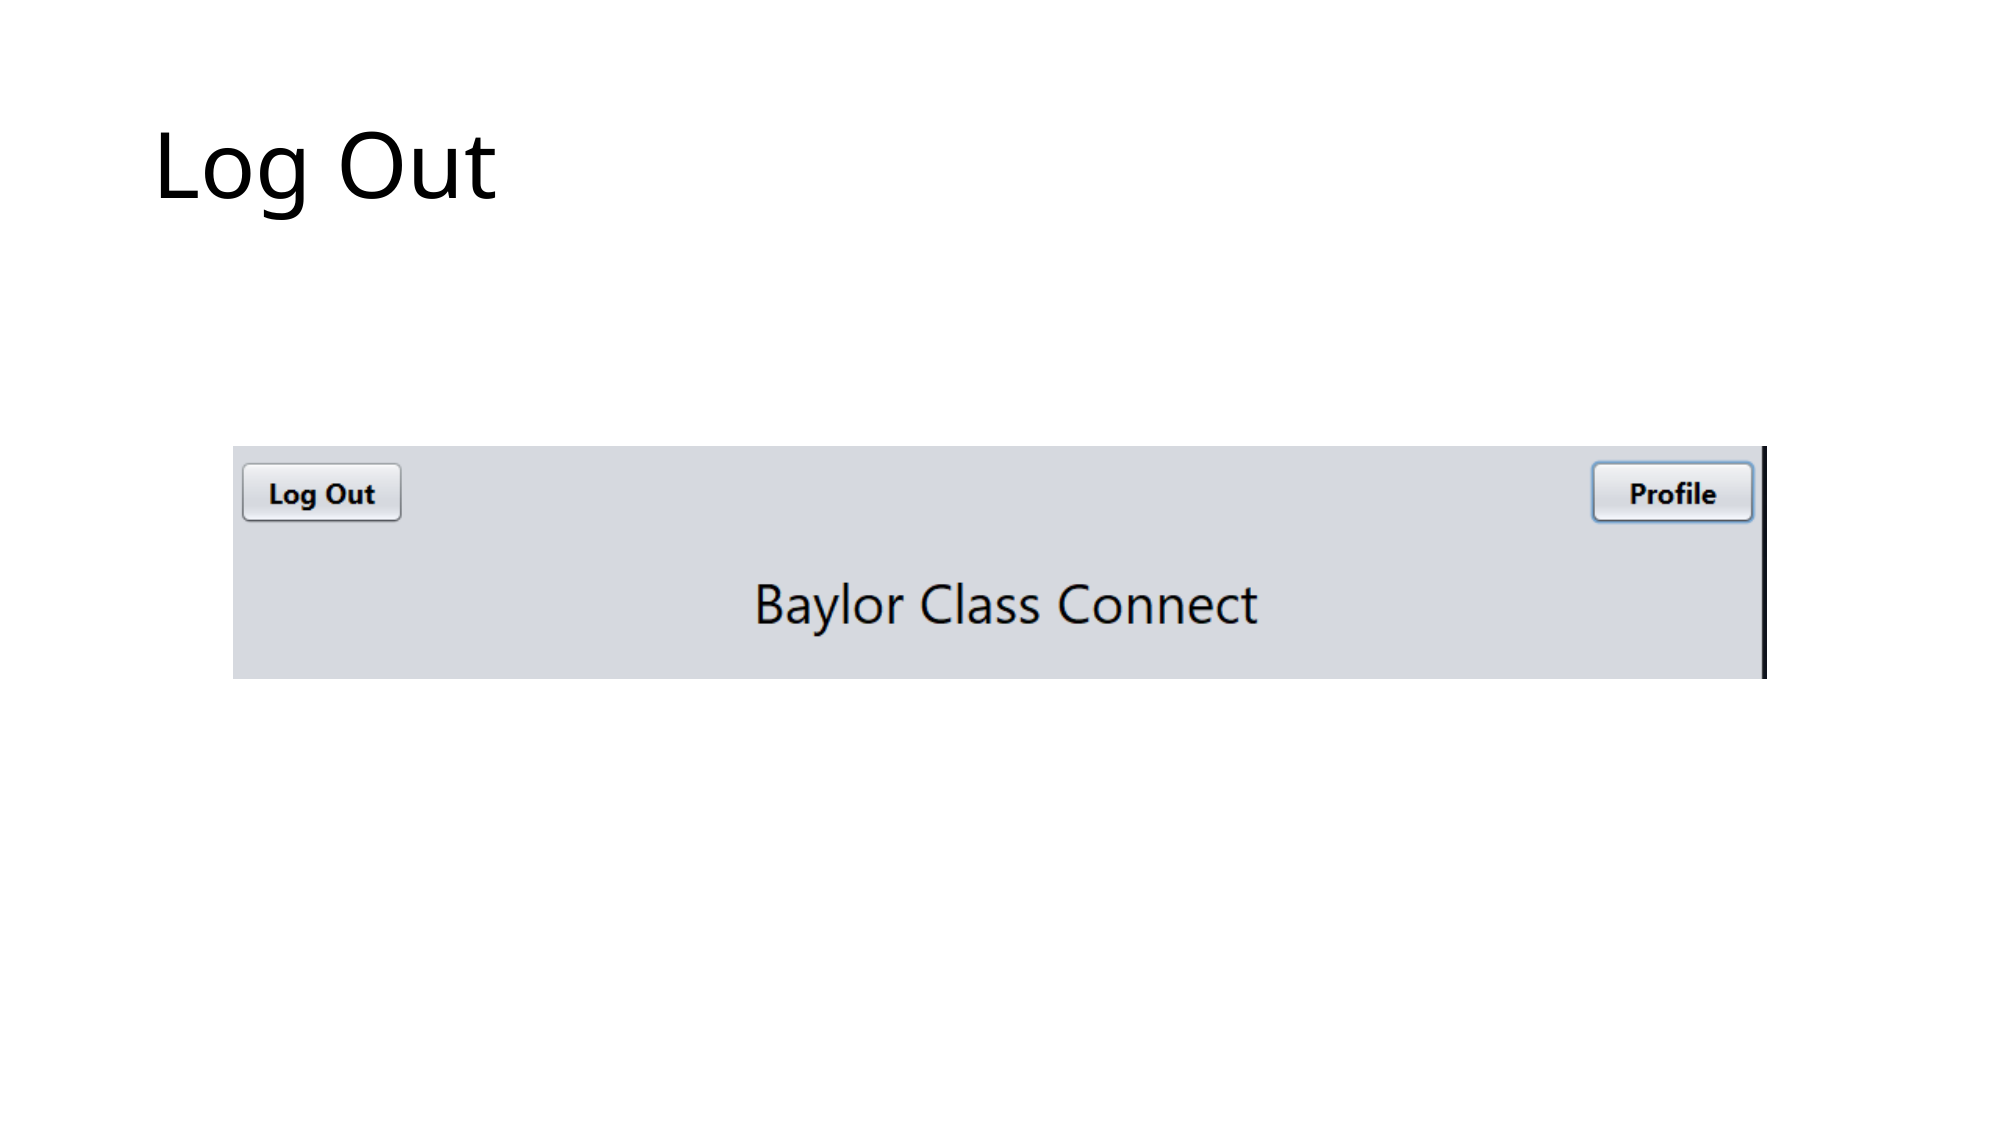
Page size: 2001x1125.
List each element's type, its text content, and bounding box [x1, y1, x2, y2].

title Log Out [137, 59, 1863, 278]
picture [233, 446, 1767, 679]
